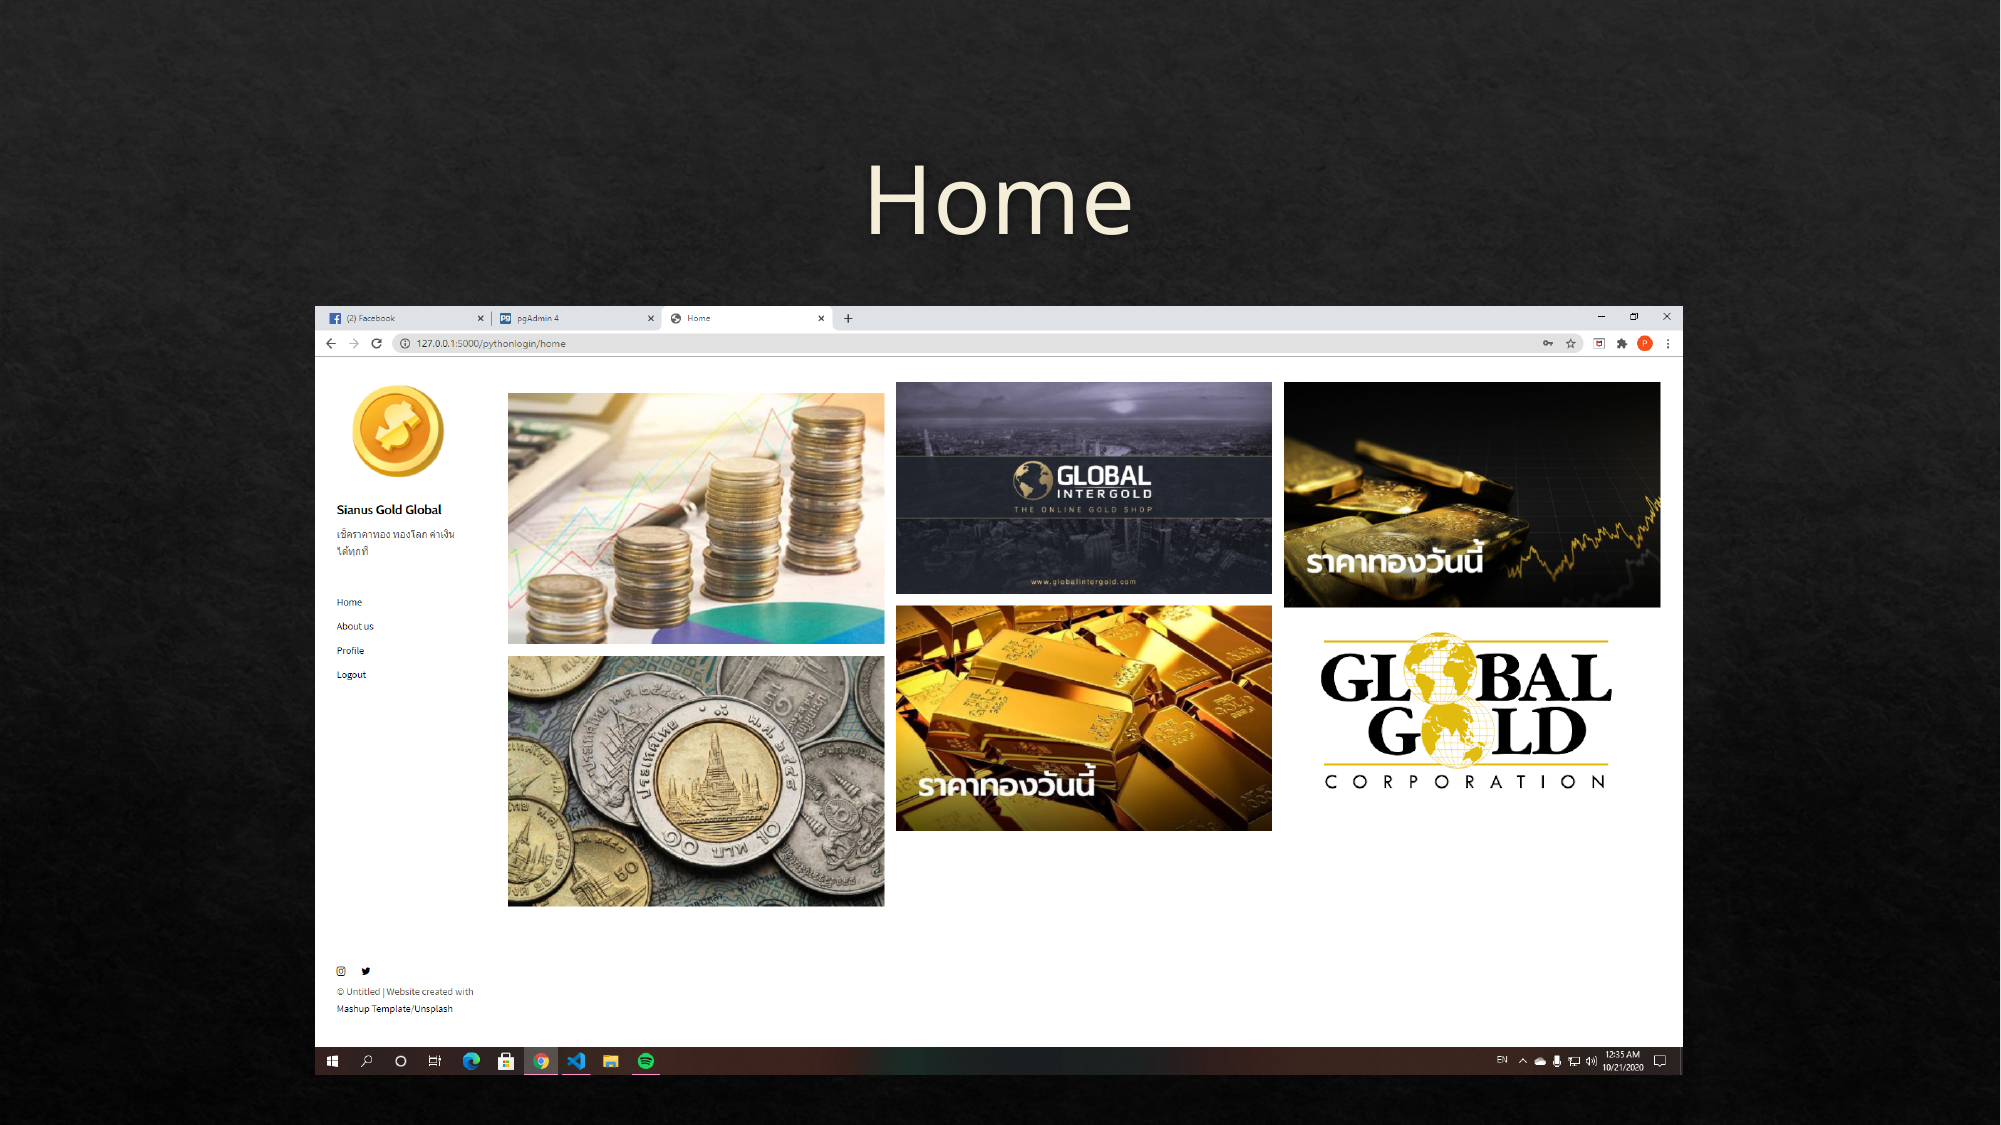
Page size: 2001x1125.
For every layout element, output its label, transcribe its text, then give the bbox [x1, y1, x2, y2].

title Home [149, 99, 1849, 307]
picture [315, 305, 1683, 1076]
